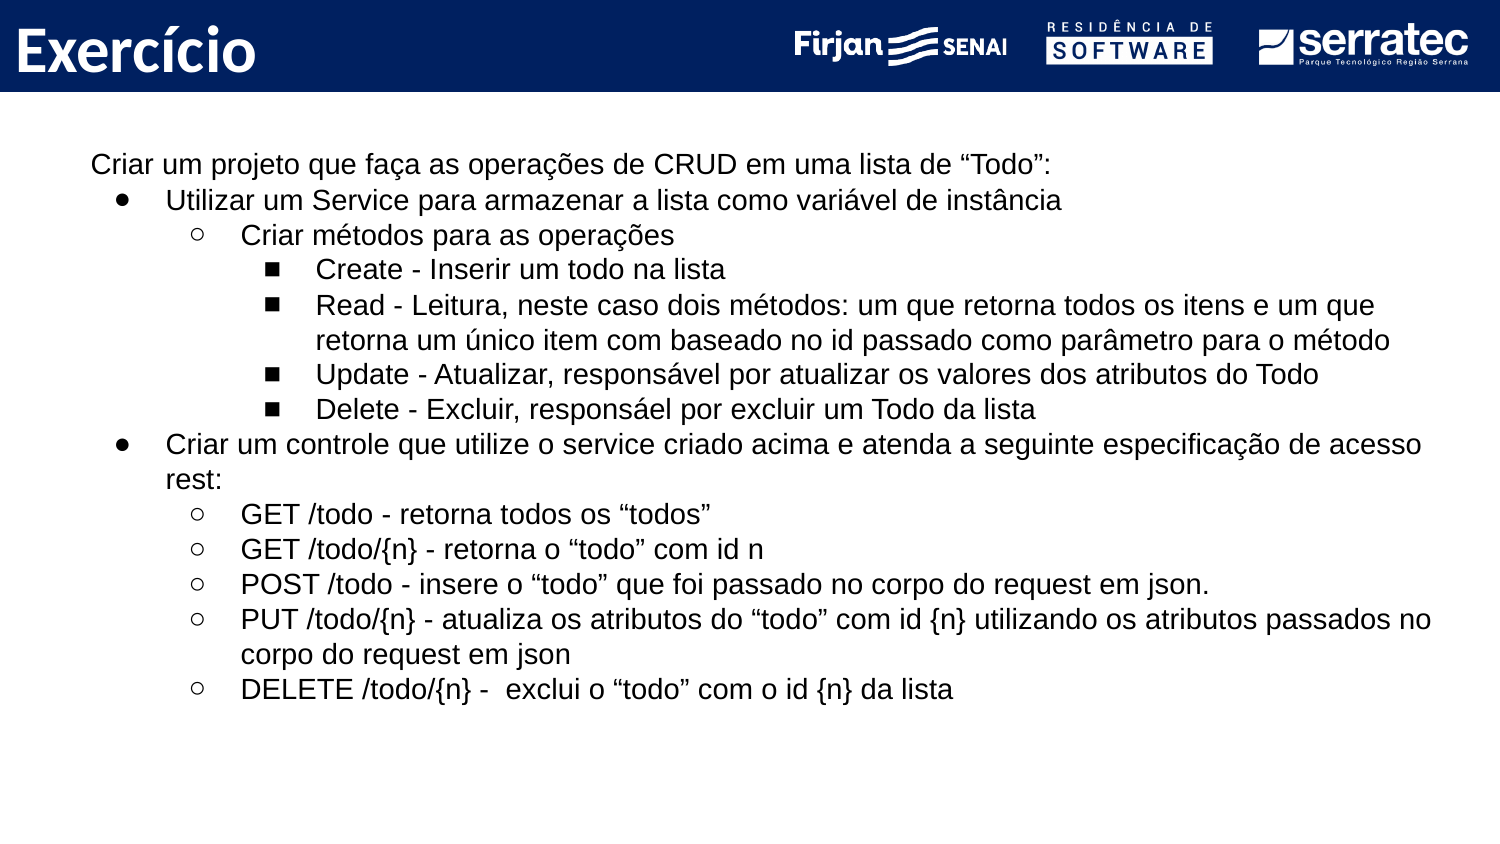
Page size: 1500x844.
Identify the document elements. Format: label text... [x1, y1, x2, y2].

picture [1259, 23, 1468, 66]
text_box Criar um projeto que faça as operações de CRUD em uma lista de “Todo”: Utilizar um Service para armazenar a lista como variável de instância Criar métodos para as operações Create - Inserir um todo na lista Read - Leitura, neste caso dois métodos: um que retorna todos os itens e um que retorna um único item com baseado no id passado como parâmetro para o método Update - Atualizar, responsável por atualizar os valores dos atributos do Todo Delete - Excluir, responsáel por excluir um Todo da lista Criar um controle que utilize o service criado acima e atenda a seguinte especificação de acesso rest: GET /todo - retorna todos os “todos” GET /todo/{n} - retorna o “todo” com id n POST /todo - insere o “todo” que foi passado no corpo do request em json. PUT /todo/{n} - atualiza os atributos do “todo” com id {n} utilizando os atributos passados no corpo do request em json DELETE /todo/{n} - exclui o “todo” com o id {n} da lista [75, 130, 1457, 806]
picture [771, 12, 1239, 80]
title Exercício [0, 0, 790, 72]
